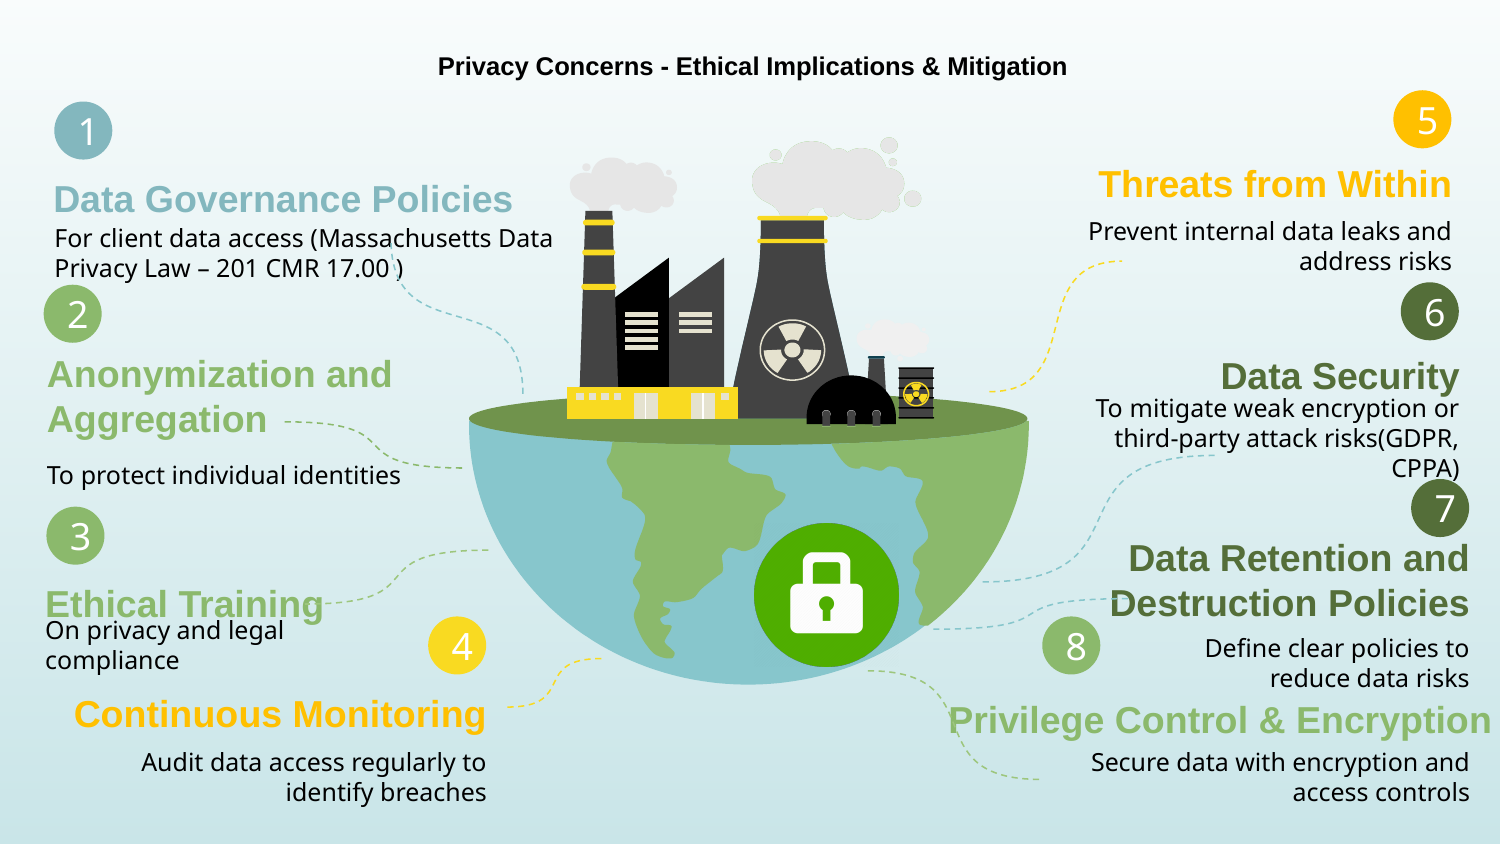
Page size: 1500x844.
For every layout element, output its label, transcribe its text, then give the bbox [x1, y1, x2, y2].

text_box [1010, 90, 1468, 280]
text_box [284, 421, 465, 469]
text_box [989, 260, 1123, 392]
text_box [867, 670, 1041, 780]
title Privacy Concerns - Ethical Implications & Mitigation [77, 34, 1428, 96]
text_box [1012, 282, 1476, 477]
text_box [31, 284, 489, 496]
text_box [379, 249, 535, 383]
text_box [506, 658, 602, 708]
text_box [304, 549, 489, 605]
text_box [37, 101, 580, 271]
picture [754, 522, 899, 667]
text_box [30, 506, 442, 677]
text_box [468, 137, 1007, 685]
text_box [32, 616, 503, 828]
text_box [933, 616, 1500, 828]
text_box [996, 478, 1486, 614]
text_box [933, 598, 1129, 630]
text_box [982, 455, 1216, 583]
